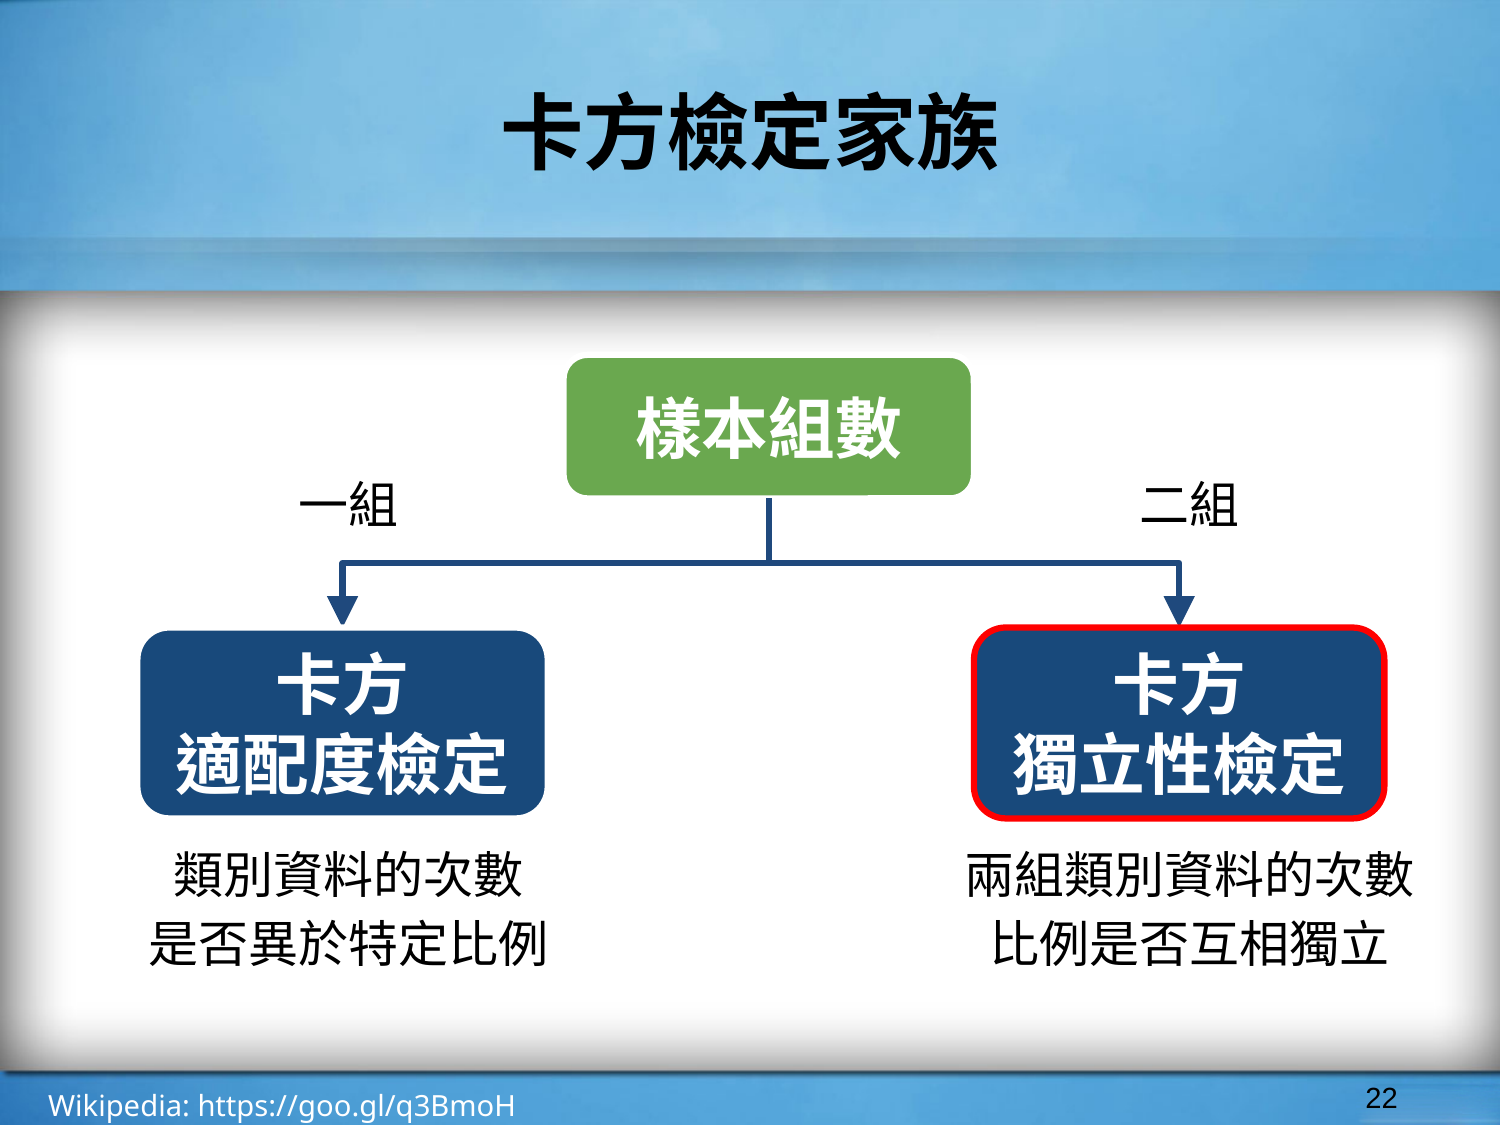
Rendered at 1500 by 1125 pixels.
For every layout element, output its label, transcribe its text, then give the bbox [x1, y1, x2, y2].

text_box 二組 [1102, 466, 1277, 532]
text_box 卡方 獨立性檢定 [973, 627, 1385, 819]
text_box 類別資料的次數 是否異於特定比例 [132, 871, 564, 937]
text_box 兩組類別資料的次數 比例是否互相獨立 [935, 871, 1444, 937]
subtitle Wikipedia: https://goo.gl/q3BmoH [3, 1080, 1374, 1125]
text_box 樣本組數 [624, 354, 958, 499]
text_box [909, 357, 1039, 769]
title 卡方檢定家族 [78, 27, 1422, 232]
slide_number ‹#› [1350, 1074, 1488, 1118]
text_box 卡方 適配度檢定 [137, 627, 548, 819]
picture [0, 0, 1500, 1125]
text_box 一組 [261, 466, 435, 532]
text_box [490, 349, 621, 777]
